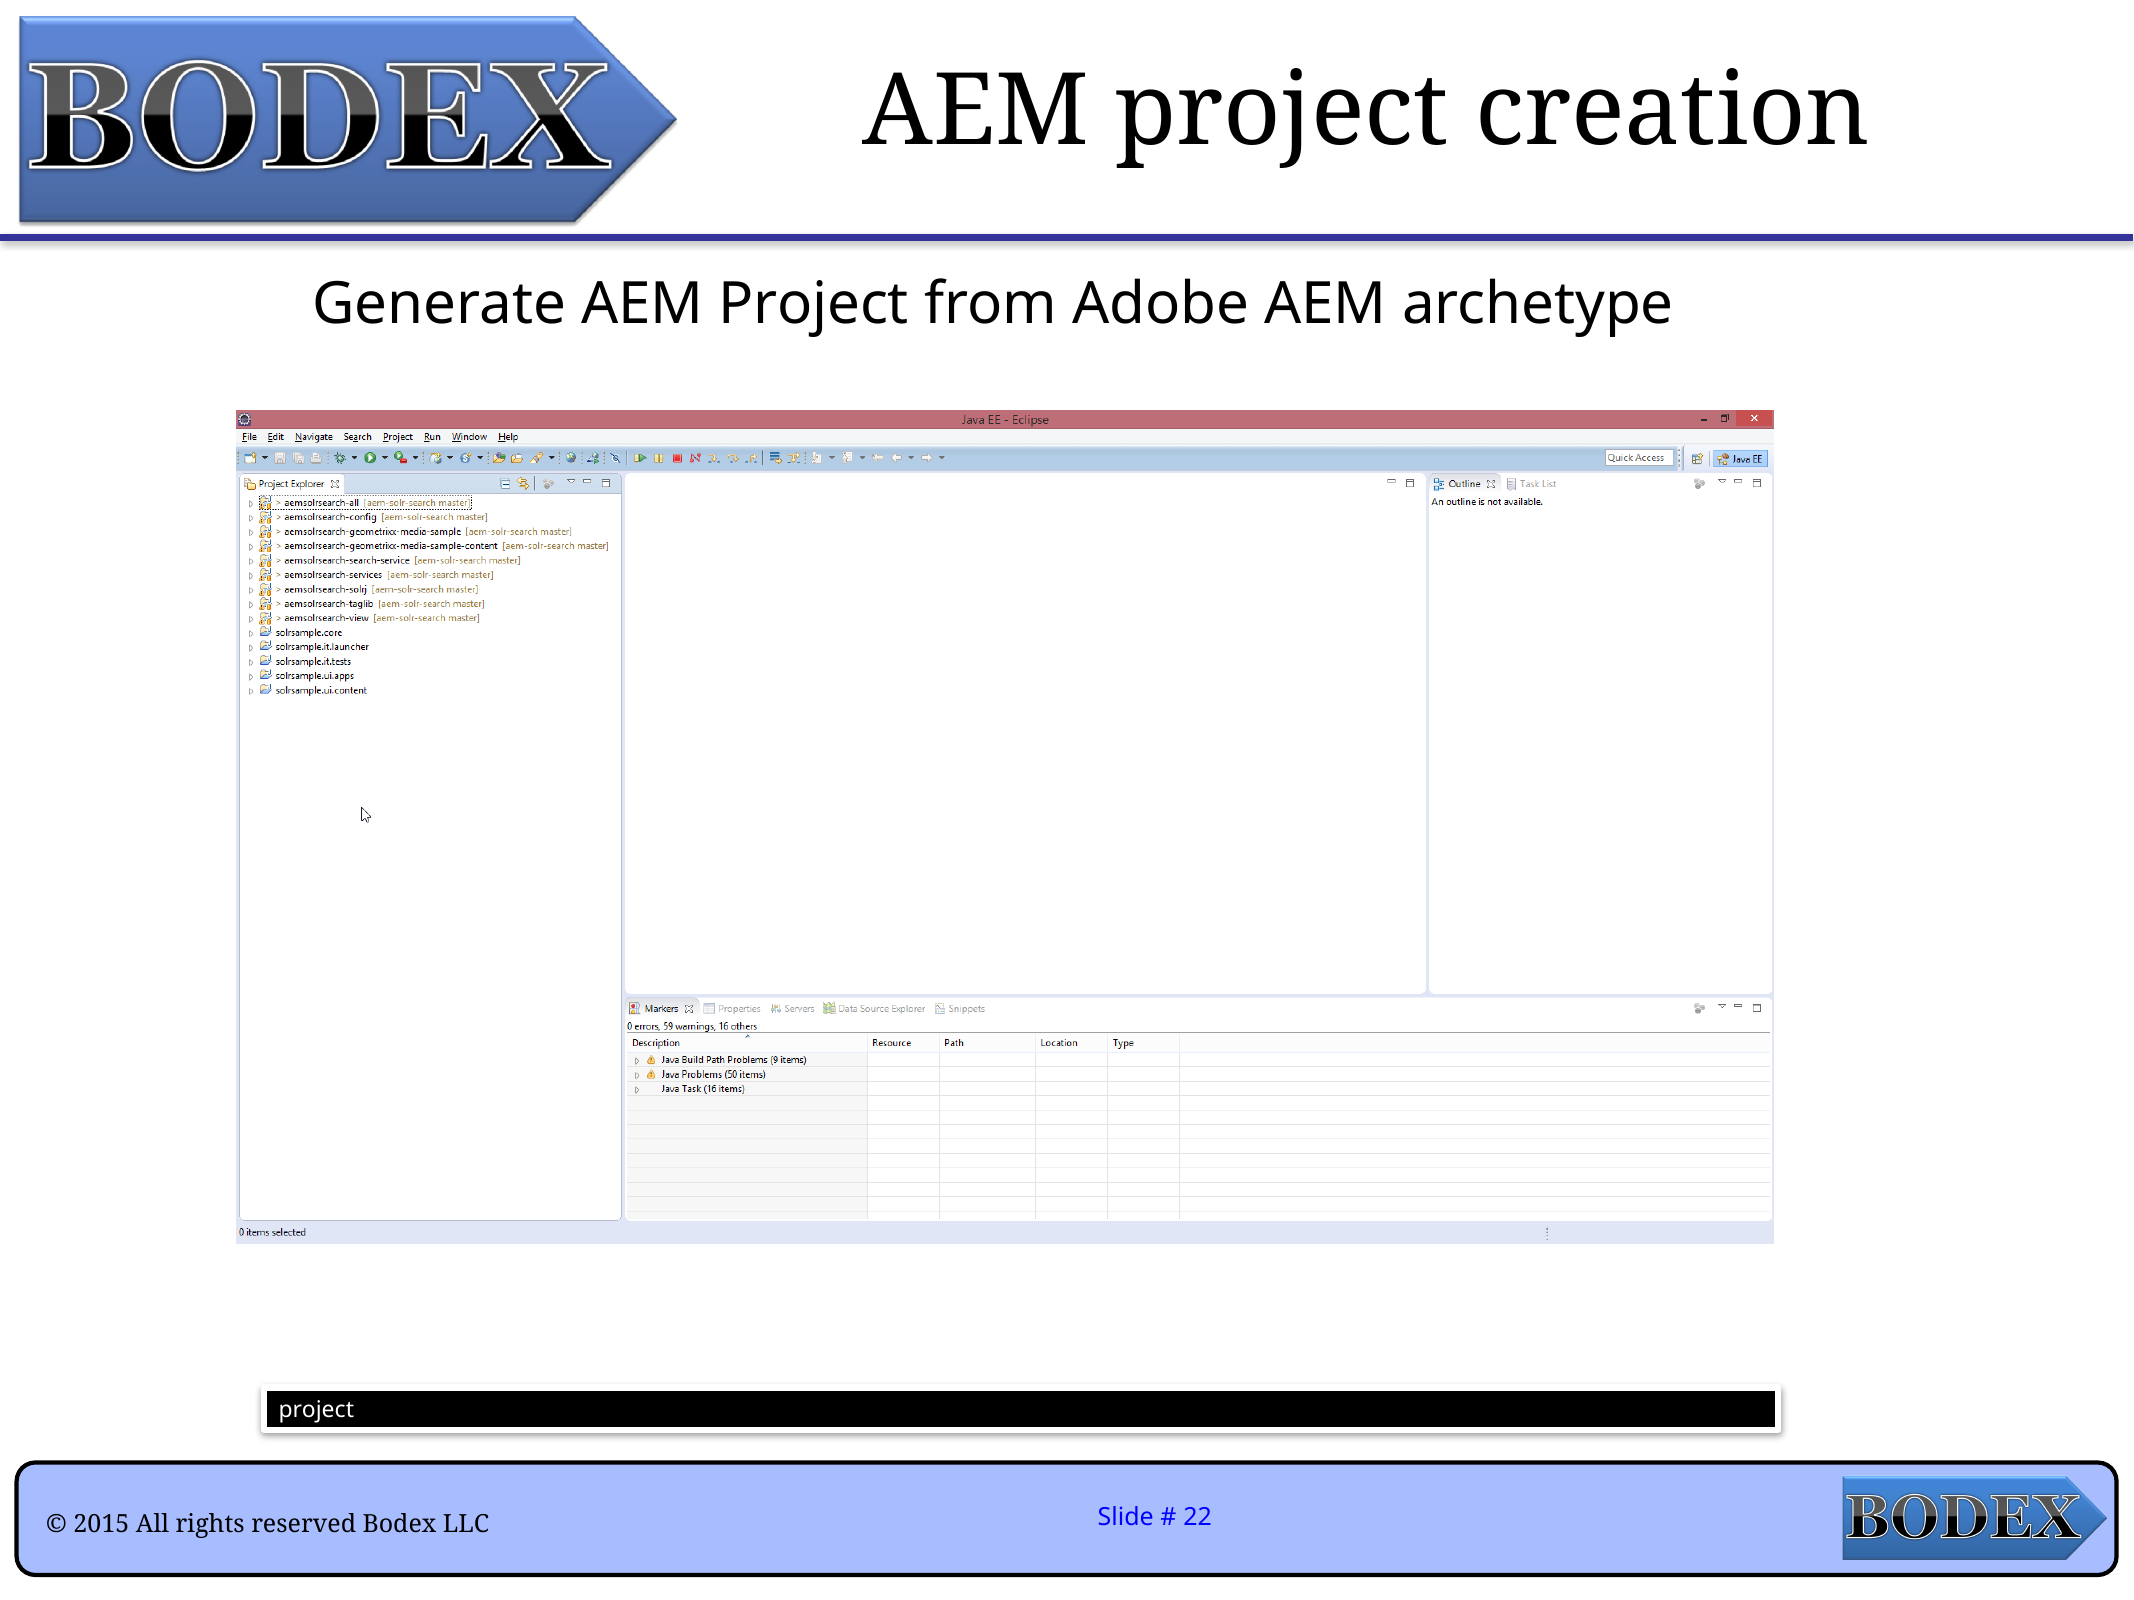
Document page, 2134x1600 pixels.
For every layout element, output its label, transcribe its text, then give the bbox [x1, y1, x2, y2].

text_box AEM project creation [629, 37, 2105, 173]
picture [16, 12, 680, 227]
text_box Generate AEM Project from Adobe AEM archetype [297, 258, 1689, 343]
text_box project [261, 1384, 1781, 1433]
slide_number Slide # 22 [729, 1475, 1227, 1561]
picture [1841, 1474, 2109, 1562]
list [236, 410, 1774, 1244]
